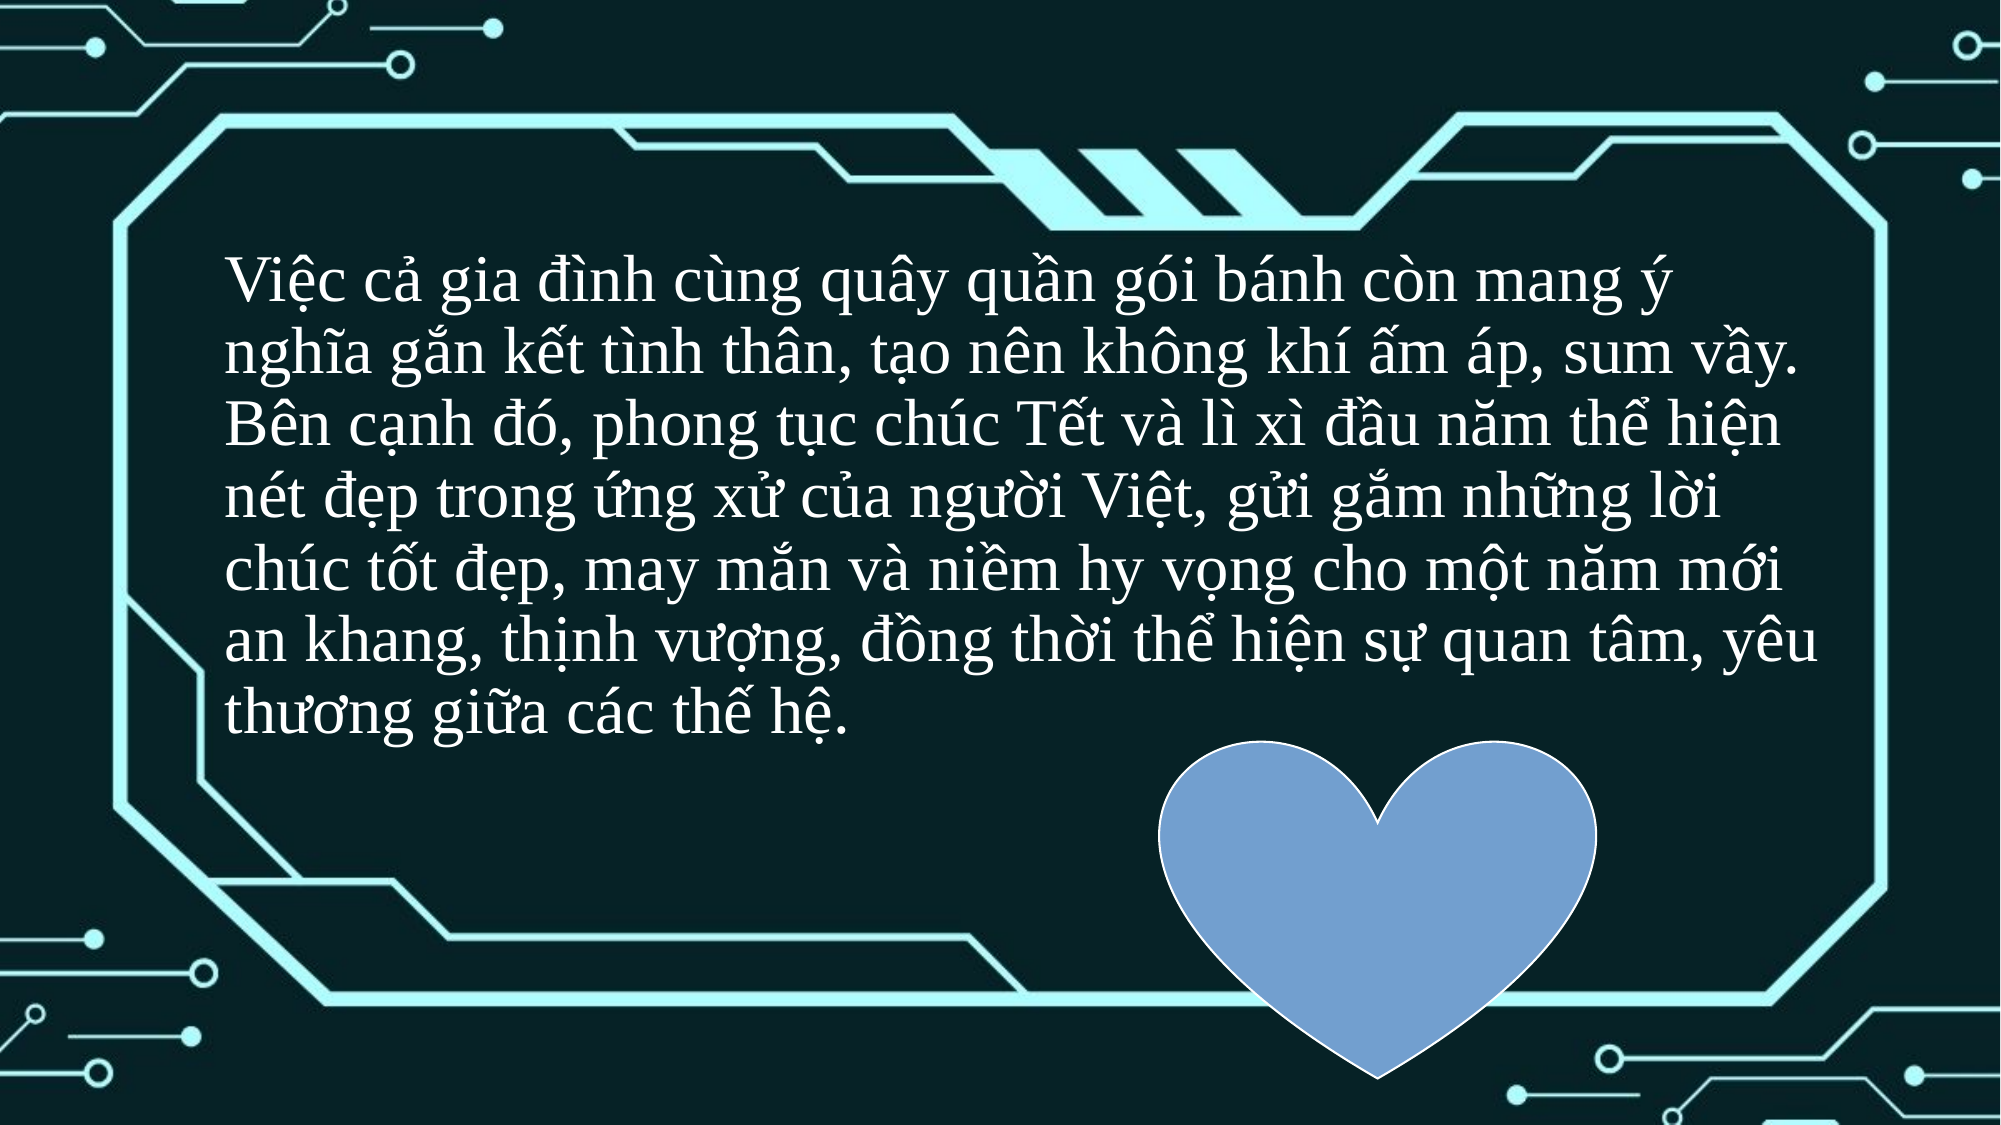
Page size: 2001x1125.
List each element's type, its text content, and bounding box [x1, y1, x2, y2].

text_box [1158, 740, 1598, 1080]
picture [0, 0, 2001, 1125]
list Việc cả gia đình cùng quây quần gói bánh còn mang ý nghĩa gắn kết tình thân, tạo nên không khí ấm áp, sum vầy. Bên cạnh đó, phong tục chúc Tết và lì xì đầu năm thể hiện nét đẹp trong ứng xử của người Việt, gửi gắm những lời chúc tốt đẹp, may mắn và niềm hy vọng cho một năm mới an khang, thịnh vượng, đồng thời thể hiện sự quan tâm, yêu thương giữa các thế hệ. [209, 236, 1852, 951]
